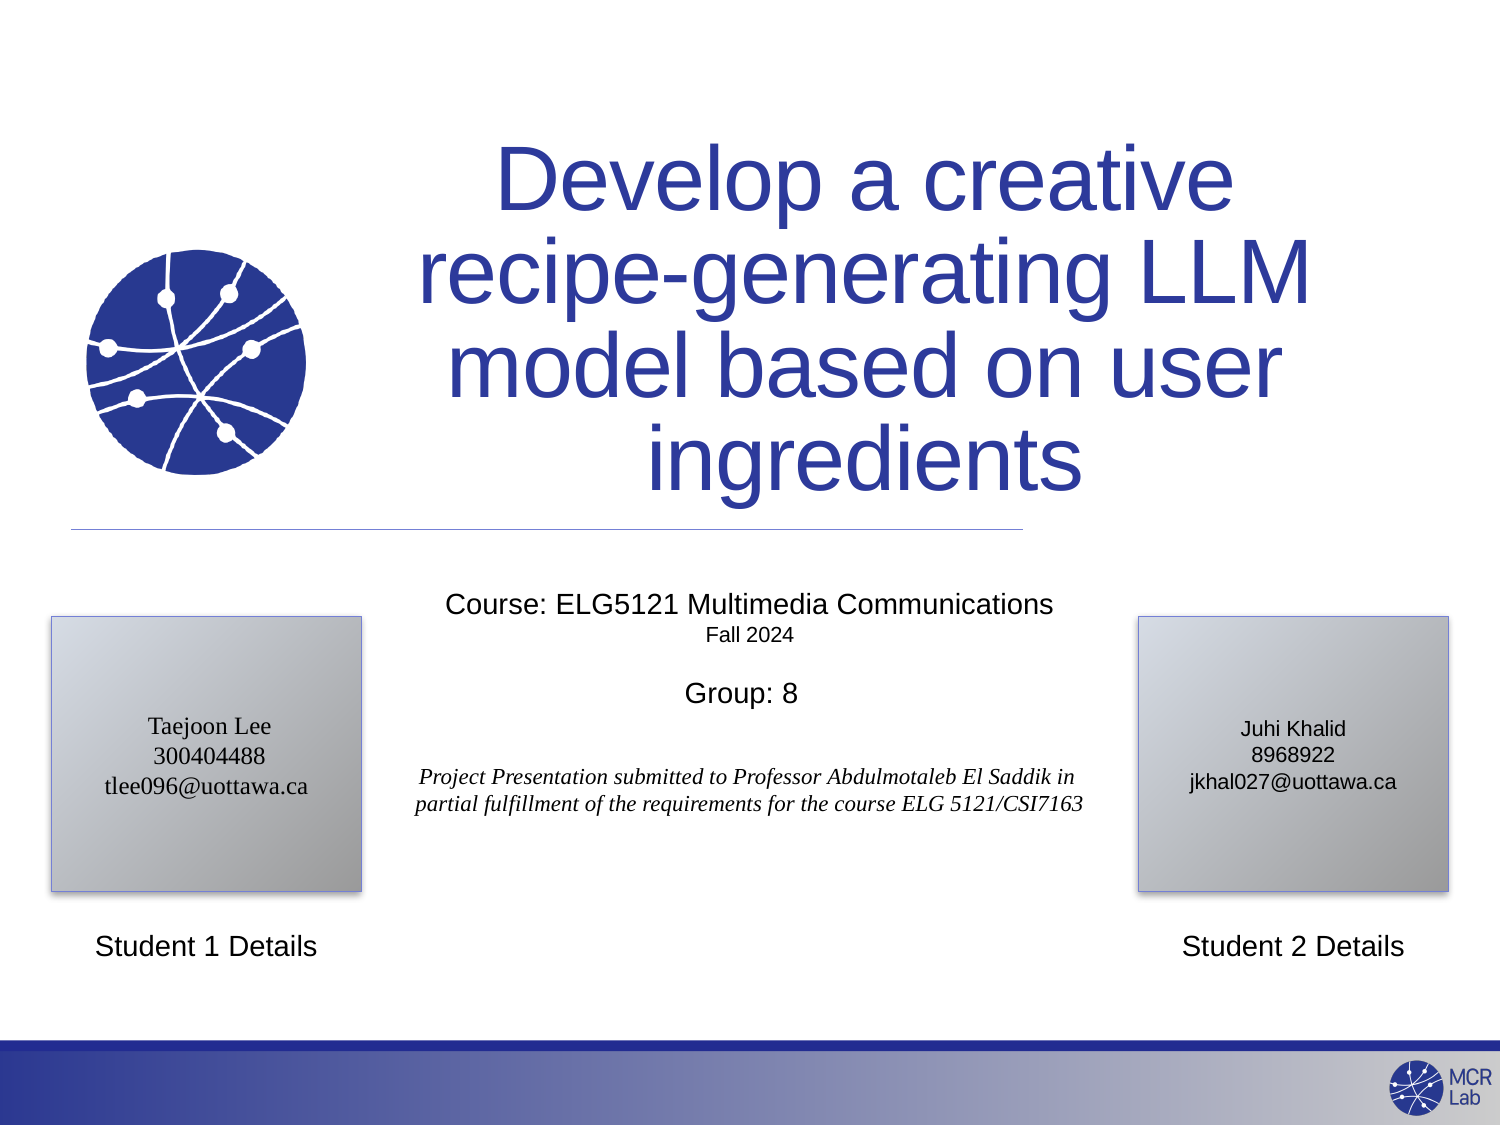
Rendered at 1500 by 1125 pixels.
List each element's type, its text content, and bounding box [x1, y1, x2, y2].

text_box Project Presentation submitted to Professor Abdulmotaleb El Saddik in partial fulfillment of the requirements for the course ELG 5121/CSI7163 [400, 754, 1100, 824]
text_box Taejoon Lee 300404488 tlee096@uottawa.ca [51, 616, 362, 892]
text_box Group: 8 [669, 667, 814, 717]
text_box Student 1 Details [51, 919, 362, 970]
text_box Course: ELG5121 Multimedia Communications Fall 2024 [388, 578, 1112, 654]
text_box Juhi Khalid 8968922 jkhal027@uottawa.ca [1138, 616, 1449, 892]
text_box Student 2 Details [1138, 919, 1449, 970]
title Develop a creative recipe-generating LLM model based on user ingredients [334, 193, 1396, 517]
